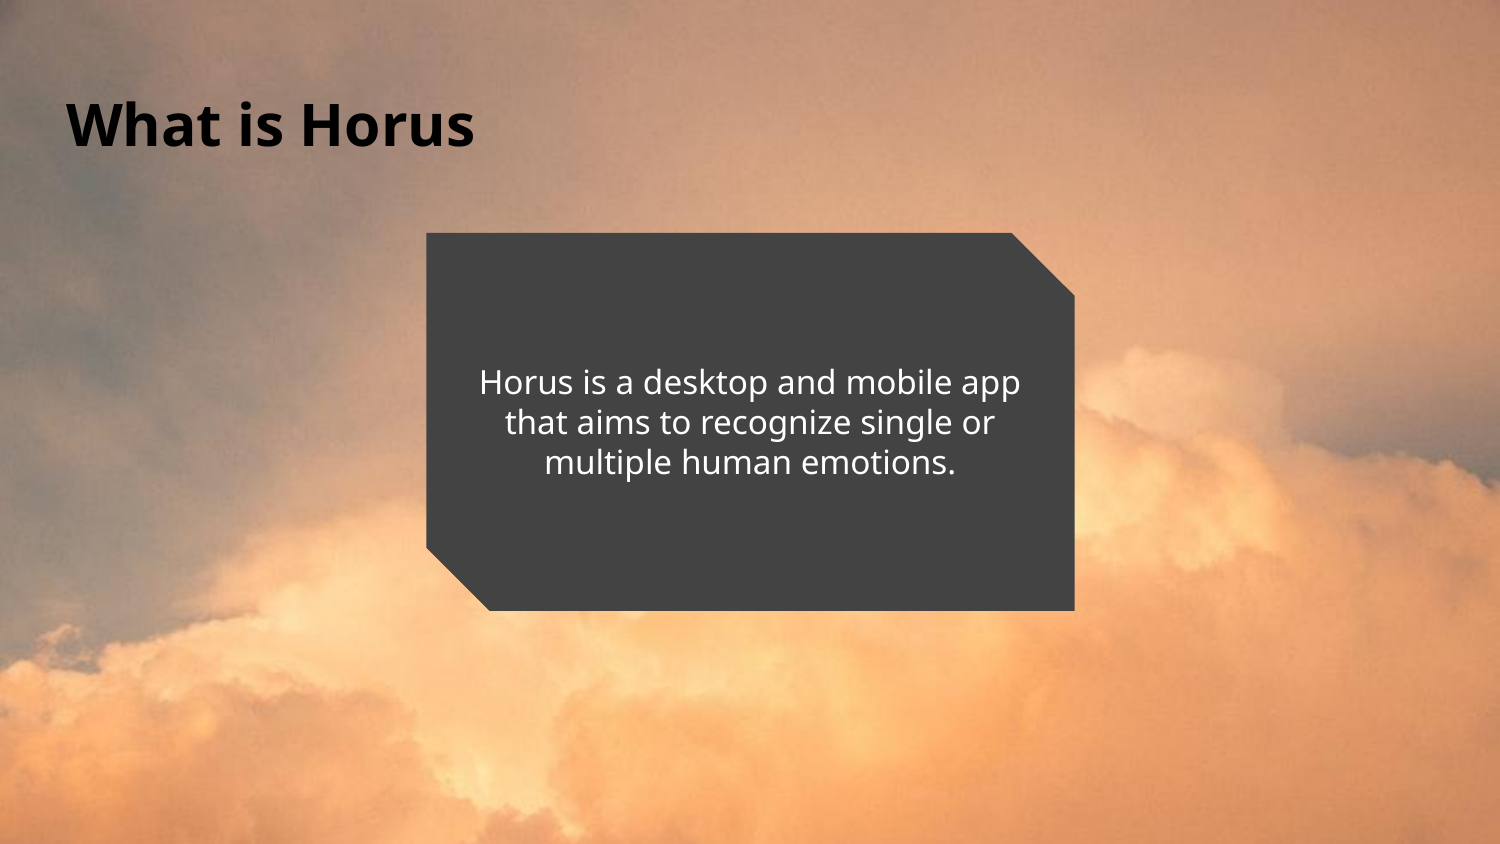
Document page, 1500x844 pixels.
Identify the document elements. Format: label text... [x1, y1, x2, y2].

text_box [426, 232, 1075, 611]
text_box Horus is a desktop and mobile app that aims to recognize single or multiple human emotions. [448, 346, 1053, 496]
picture [0, 0, 1500, 844]
title What is Horus [51, 72, 1449, 167]
